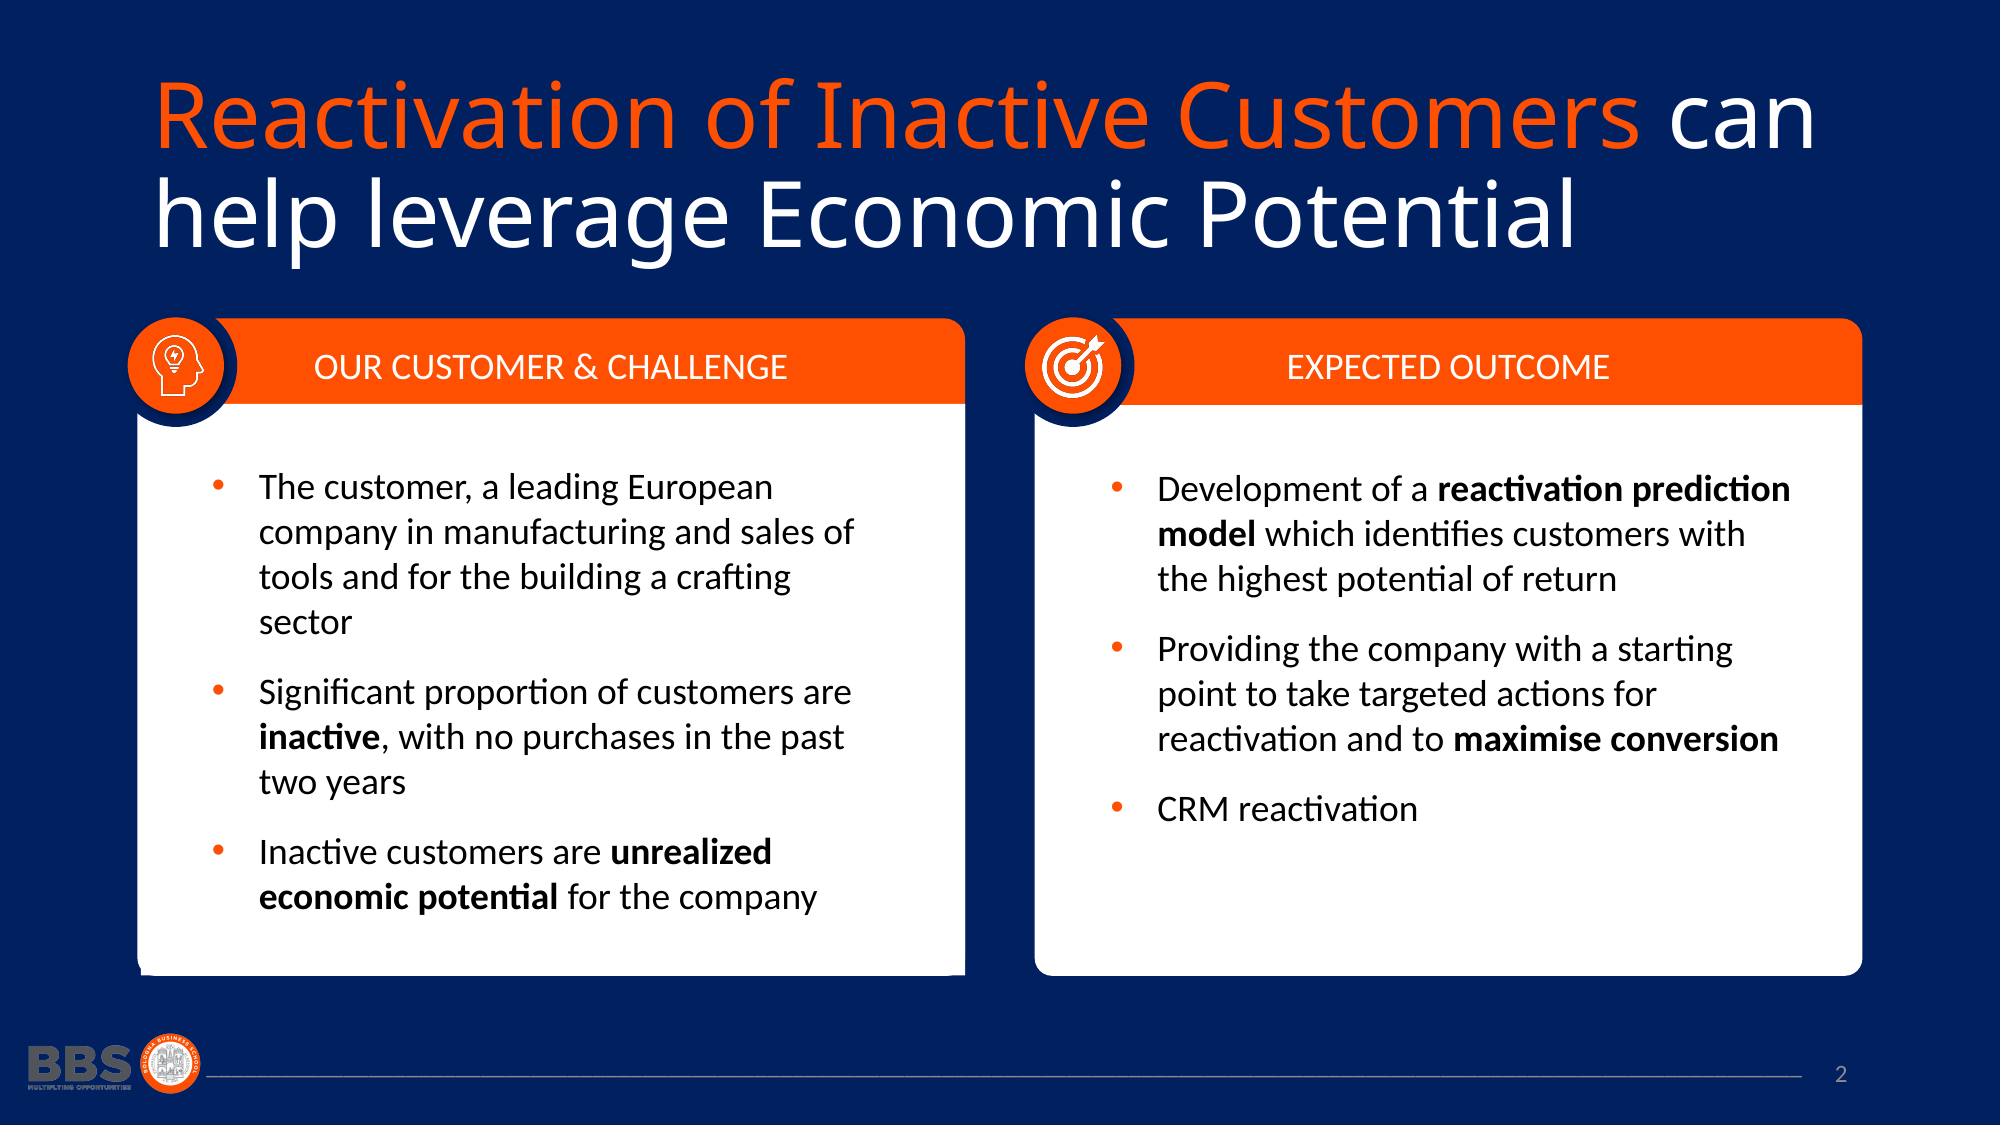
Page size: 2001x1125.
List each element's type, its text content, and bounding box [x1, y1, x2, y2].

text_box Development of a reactivation prediction model which identifies customers with the highest potential of return Providing the company with a starting point to take targeted actions for reactivation and to maximise conversion CRM reactivation [1039, 427, 1864, 1000]
picture [21, 1029, 203, 1096]
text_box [114, 304, 966, 976]
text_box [1011, 304, 1863, 976]
slide_number 2 [1412, 1042, 1863, 1103]
title Reactivation of Inactive Customers can help leverage Economic Potential [137, 59, 1863, 278]
picture [1034, 327, 1112, 405]
